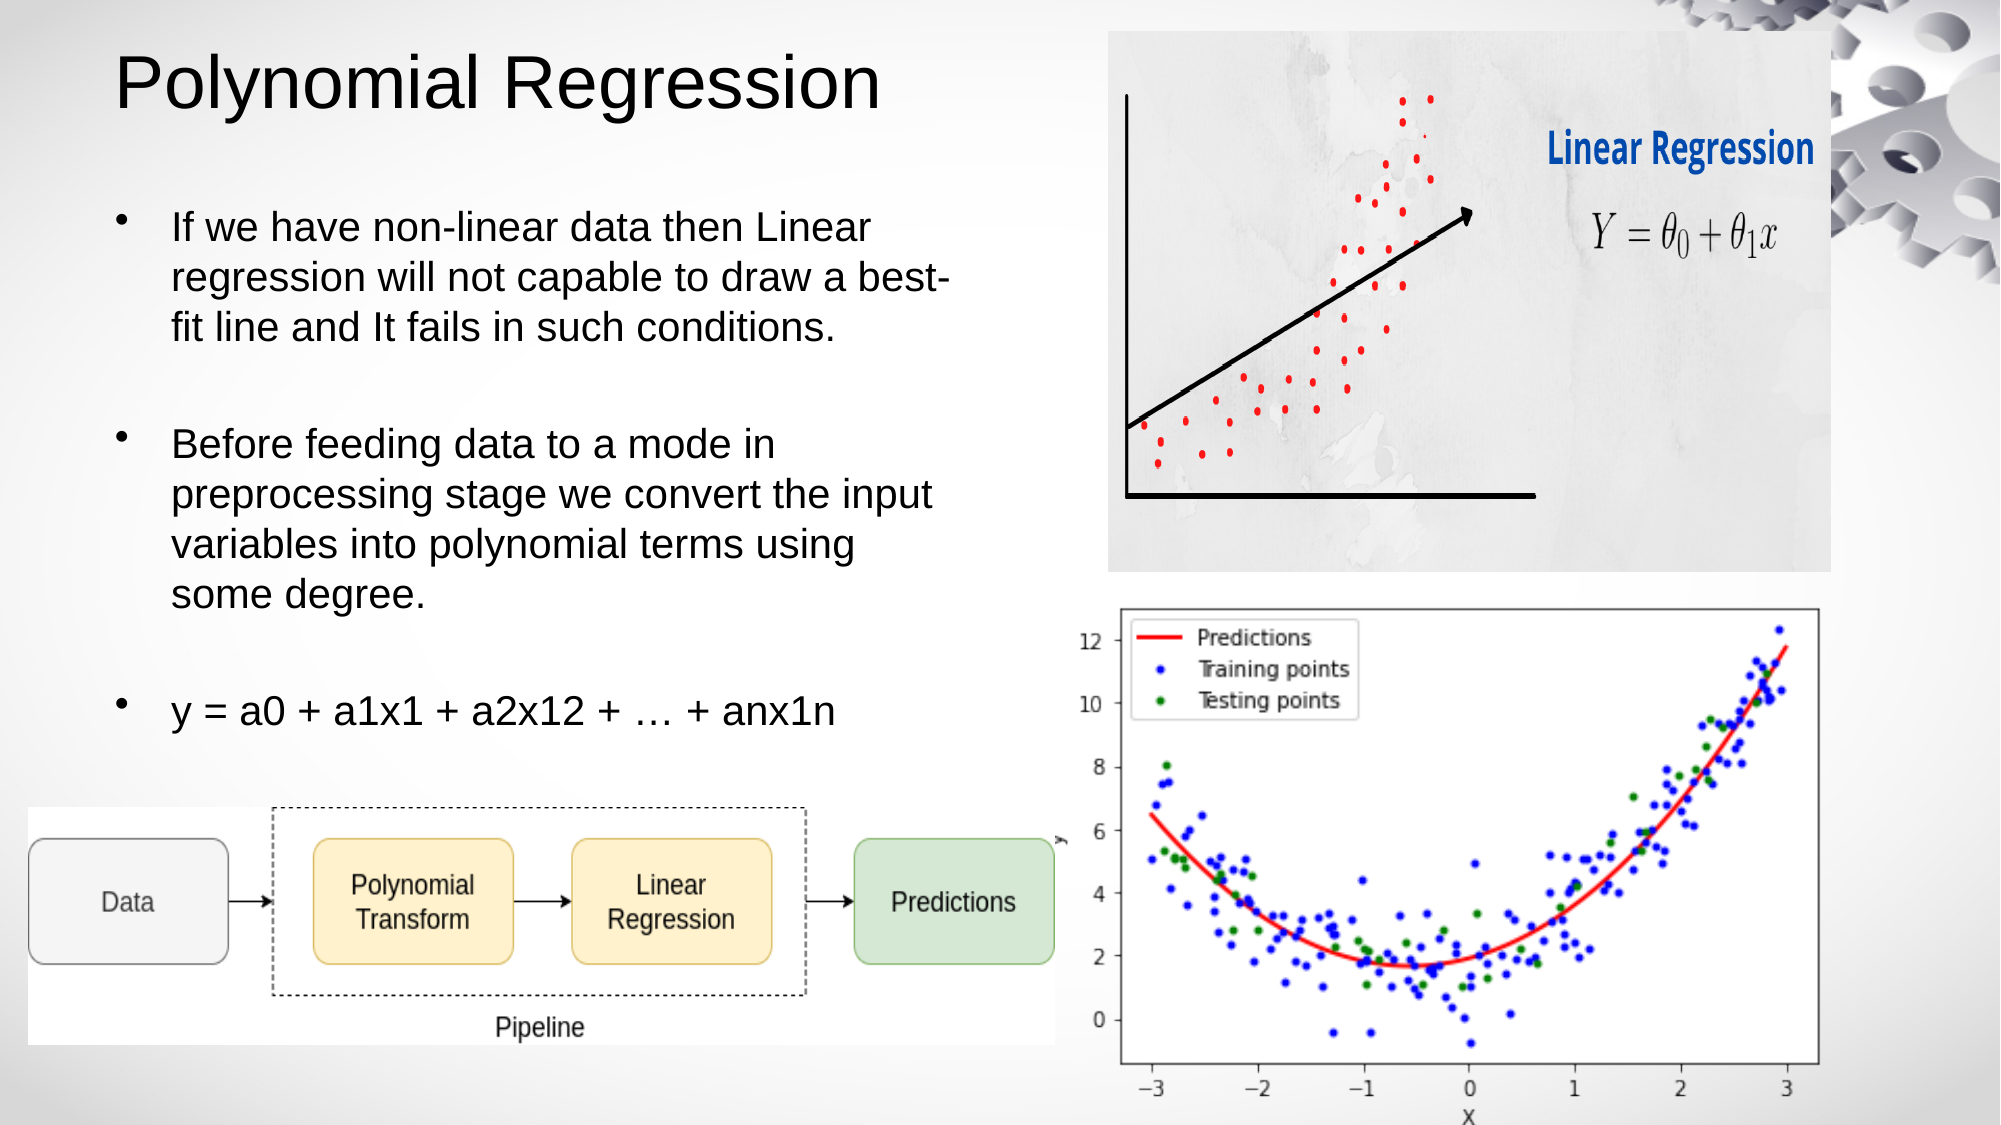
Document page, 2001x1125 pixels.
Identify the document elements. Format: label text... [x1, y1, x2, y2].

list If we have non-linear data then Linear regression will not capable to draw a best-fit line and It fails in such conditions. Before feeding data to a mode in preprocessing stage we convert the input variables into polynomial terms using some degree. y = a0 + a1x1 + a2x12 + … + anx1n [99, 192, 984, 807]
picture [0, 0, 2000, 1125]
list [1108, 31, 1831, 572]
title Polynomial Regression [99, 30, 1901, 127]
